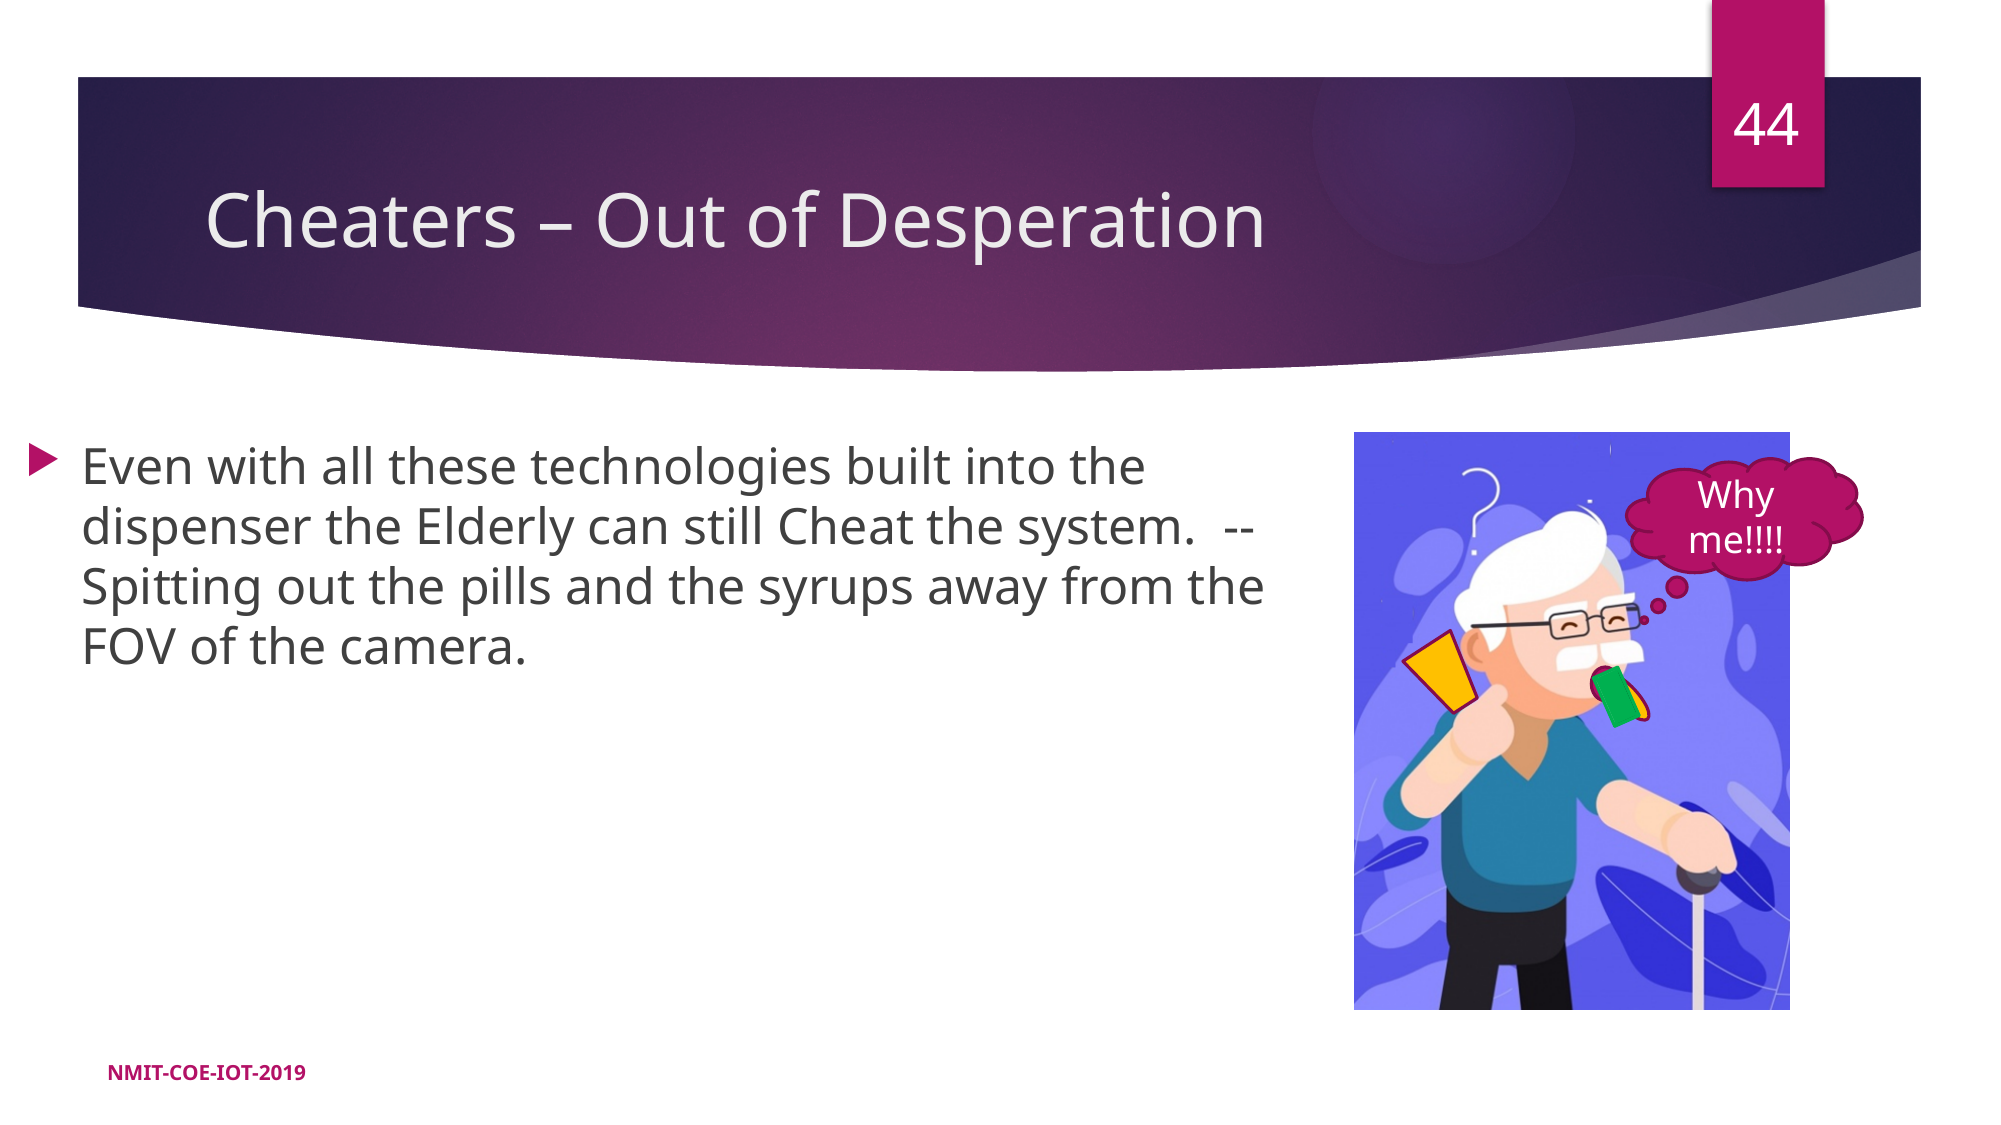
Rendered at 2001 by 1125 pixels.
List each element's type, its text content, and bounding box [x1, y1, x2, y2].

text_box Why me!!!! [1794, 457, 1864, 567]
footer NMIT-COE-IOT-2019 [92, 1048, 726, 1099]
picture [1354, 432, 1790, 1010]
list Even with all these technologies built into the dispenser the Elderly can still Cheat the system. -- Spitting out the pills and the syrups away from the FOV of the camera. [10, 427, 1348, 988]
slide_number 44 [1698, 48, 1836, 175]
title Cheaters – Out of Desperation [189, 159, 1627, 276]
